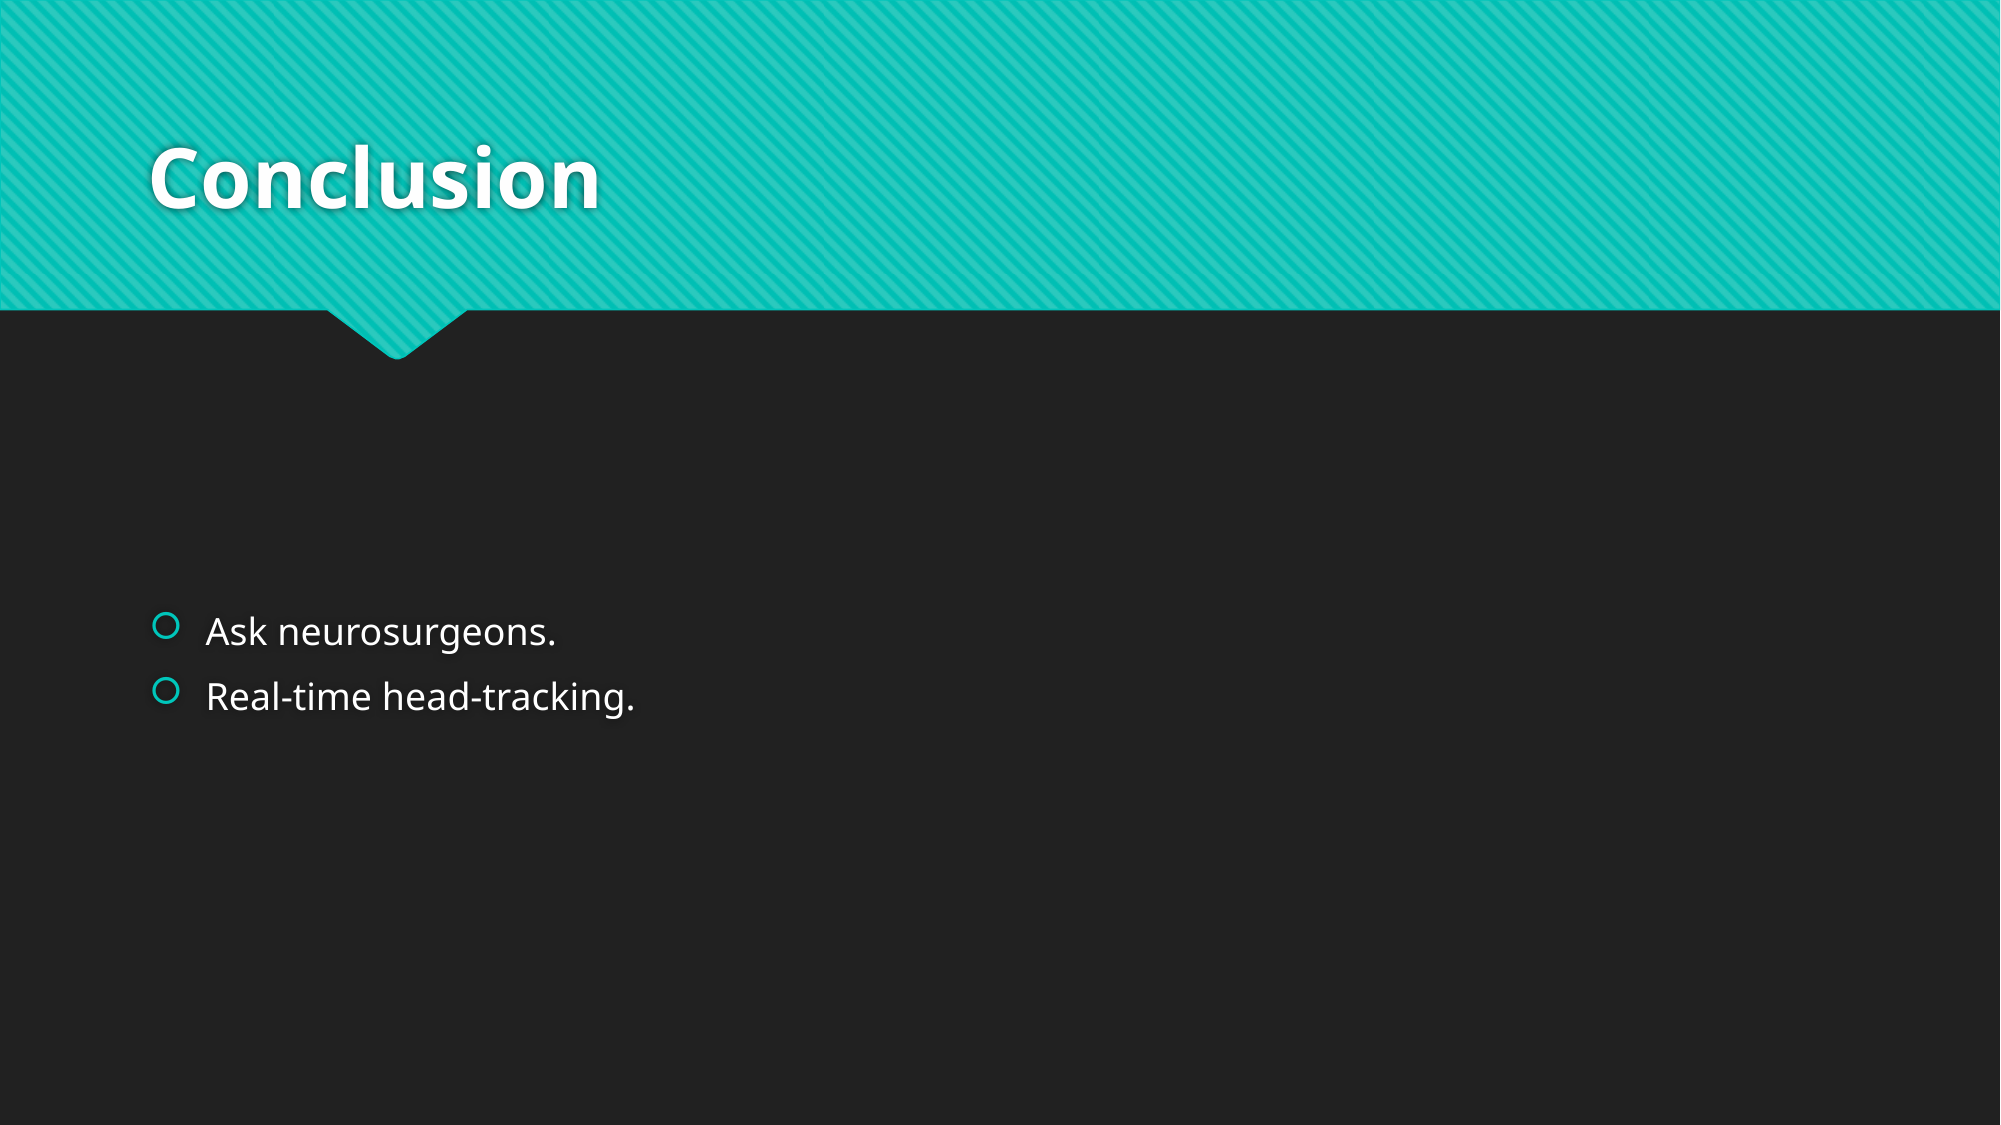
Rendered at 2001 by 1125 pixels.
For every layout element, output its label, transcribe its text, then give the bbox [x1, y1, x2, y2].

list Ask neurosurgeons. Real-time head-tracking. [134, 364, 1866, 962]
title Conclusion [132, 73, 1868, 233]
